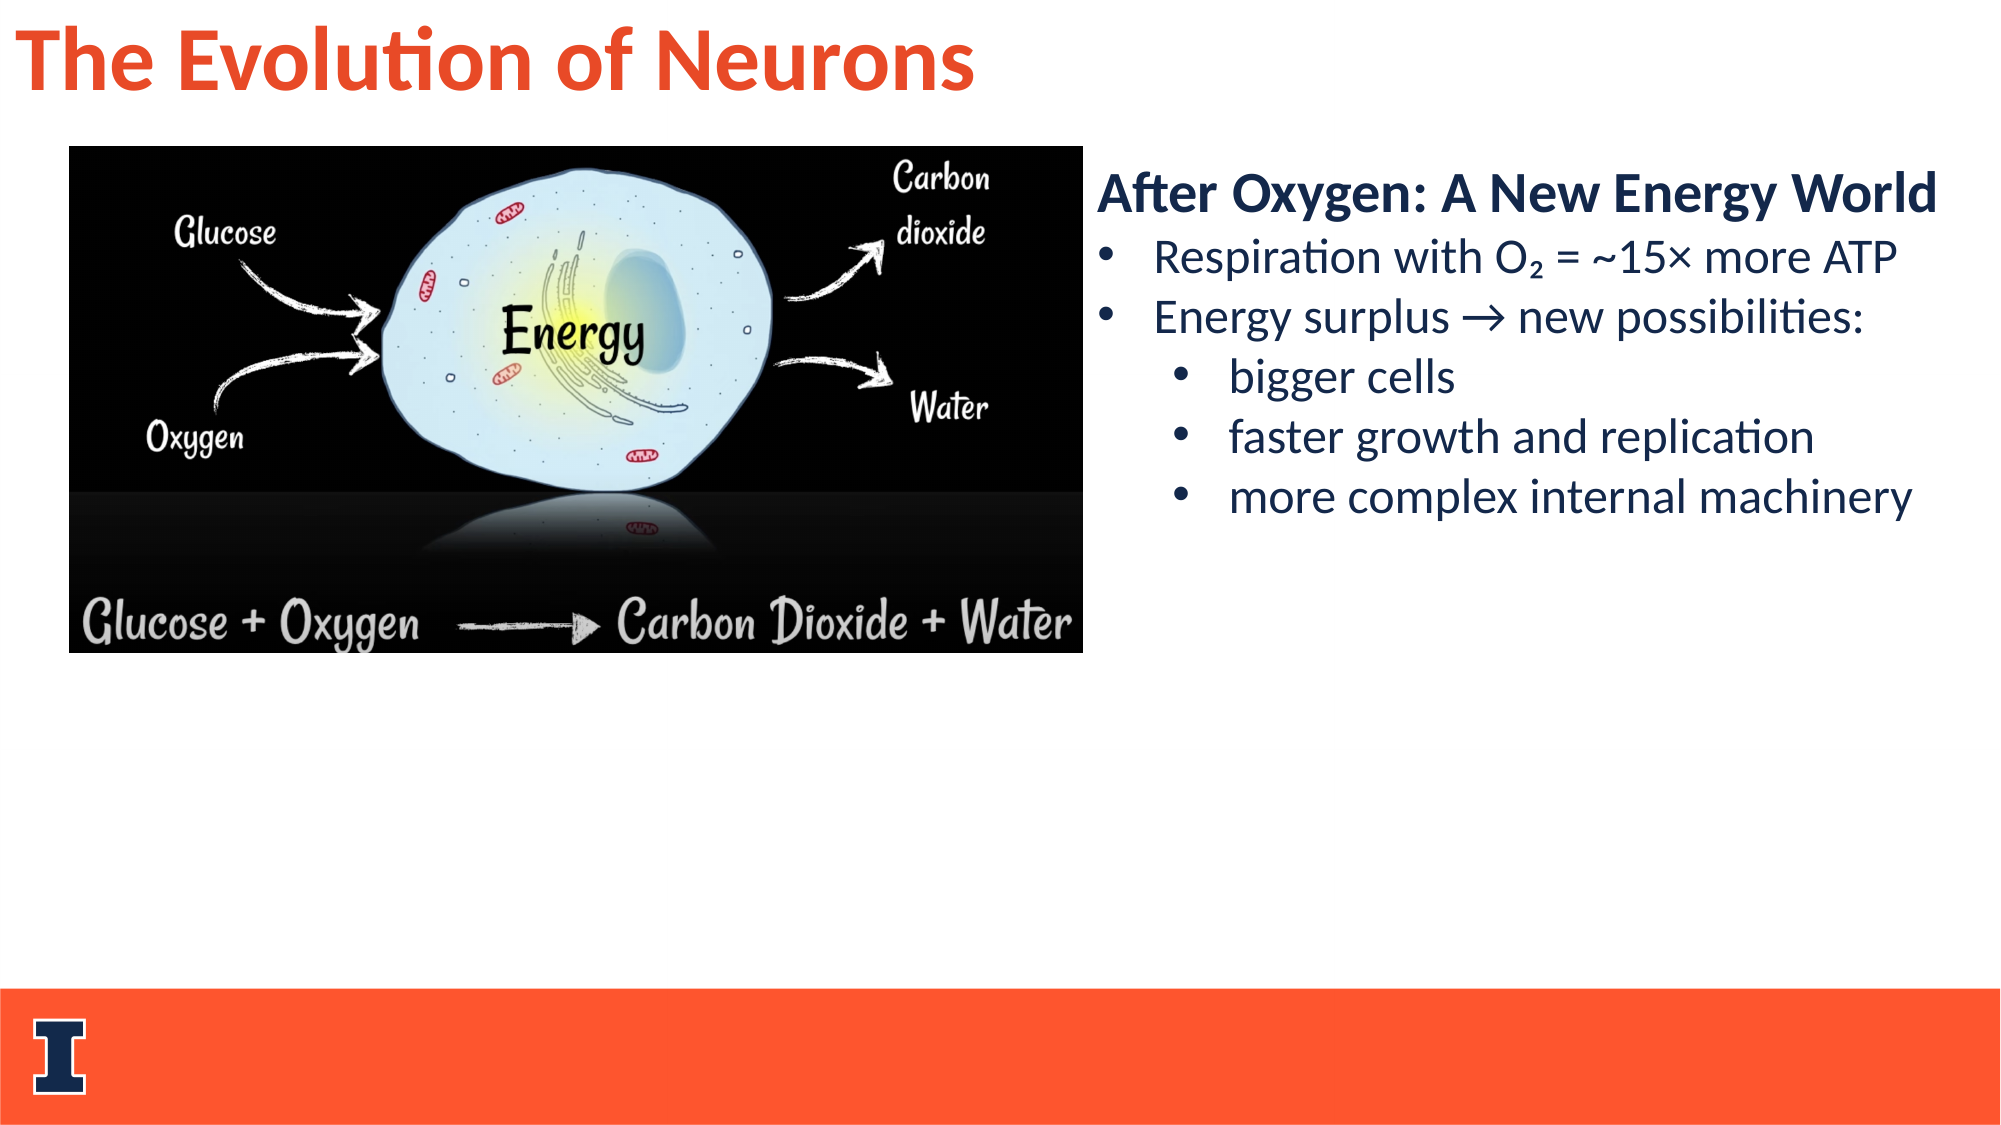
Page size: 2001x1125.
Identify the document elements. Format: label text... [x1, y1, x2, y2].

text_box The Evolution of Neurons [0, 0, 1884, 121]
text_box After Oxygen: A New Energy World Respiration with O₂ = ~15× more ATP Energy surplus → new possibilities: bigger cells faster growth and replication more complex internal machinery [1083, 146, 1971, 531]
picture [0, 0, 2001, 1125]
